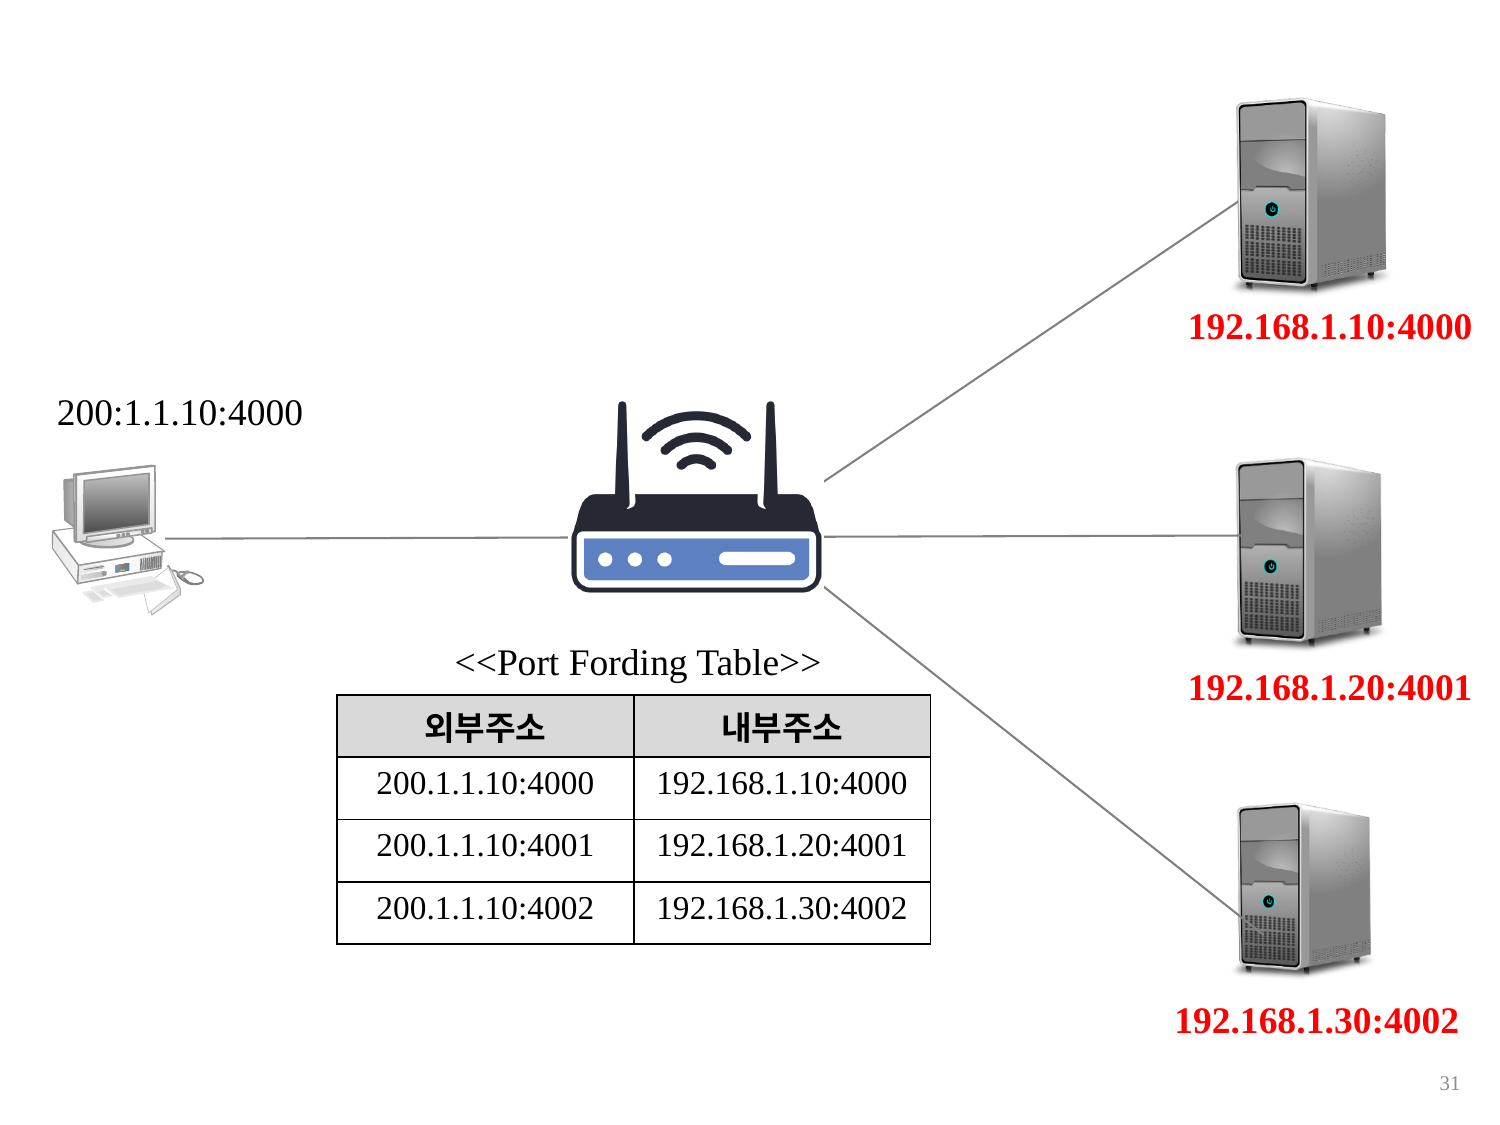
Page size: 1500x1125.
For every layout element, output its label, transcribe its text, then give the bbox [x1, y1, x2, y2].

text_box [780, 184, 1264, 512]
picture [1227, 801, 1380, 981]
text_box 200:1.1.10:4000 [42, 380, 319, 440]
picture [568, 396, 824, 594]
text_box 192.168.1.10:4000 [1264, 295, 1488, 355]
table_cell 192.168.1.30:4002 [635, 883, 930, 943]
slide_number 31 [1138, 1051, 1476, 1112]
table_cell 200.1.1.10:4001 [338, 820, 633, 881]
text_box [52, 465, 204, 615]
picture [1225, 456, 1392, 654]
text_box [204, 535, 568, 539]
text_box <<Port Fording Table>> [439, 630, 775, 691]
table_cell 192.168.1.10:4000 [635, 758, 775, 819]
table_cell 200.1.1.10:4000 [338, 758, 633, 819]
text_box 192.168.1.30:4002 [1159, 988, 1475, 1049]
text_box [775, 548, 1264, 935]
text_box 192.168.1.20:4001 [1264, 655, 1488, 716]
table_cell 200.1.1.10:4002 [338, 883, 633, 943]
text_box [824, 535, 1244, 539]
table_cell 192.168.1.20:4001 [635, 820, 775, 881]
picture [1225, 96, 1397, 299]
table_header 외부주소 [338, 696, 633, 756]
table_header 내부주소 [635, 696, 775, 756]
